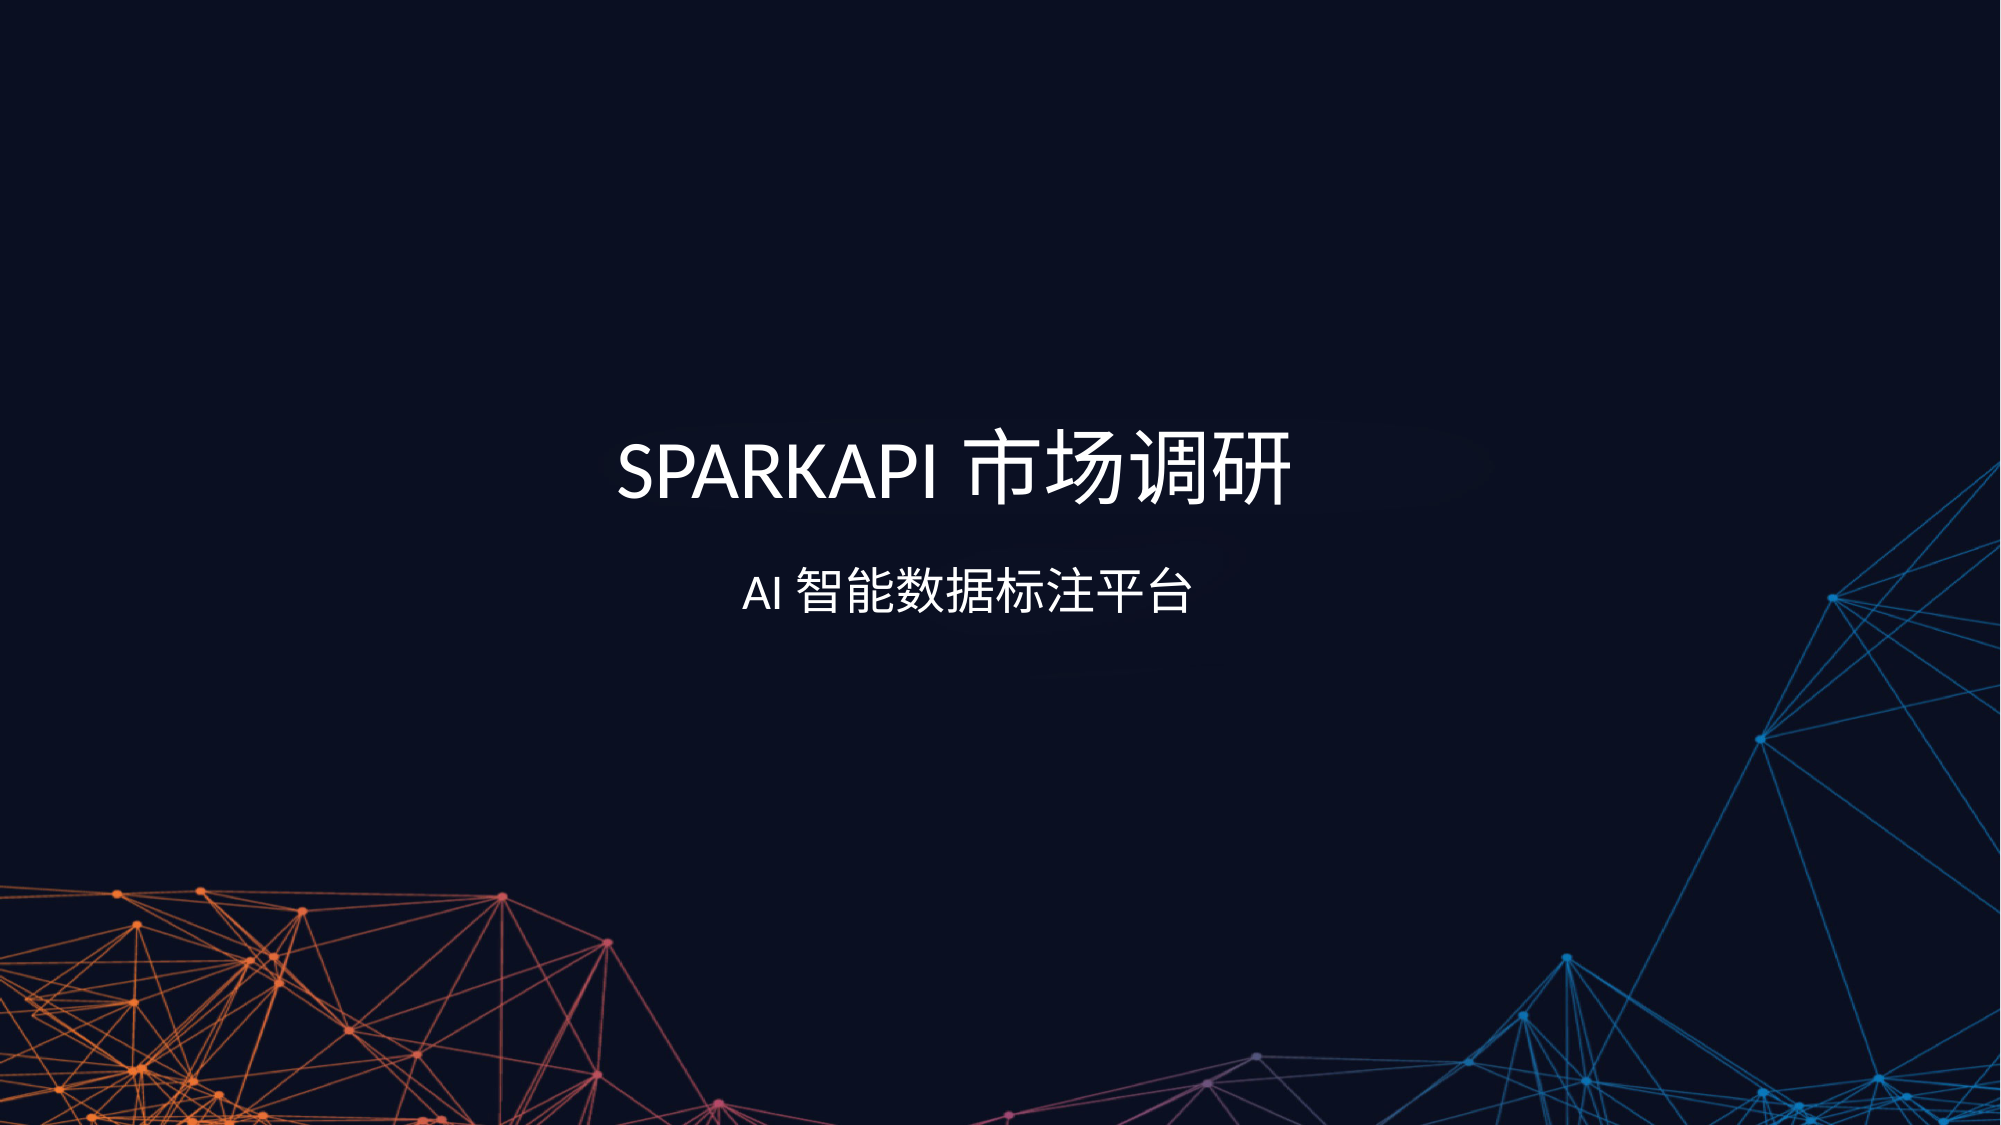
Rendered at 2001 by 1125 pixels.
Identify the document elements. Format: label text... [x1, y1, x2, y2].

text_box SPARKAPI市场调研 [601, 407, 1309, 523]
picture [0, 0, 2001, 1125]
text_box AI智能数据标注平台 [727, 552, 1211, 628]
